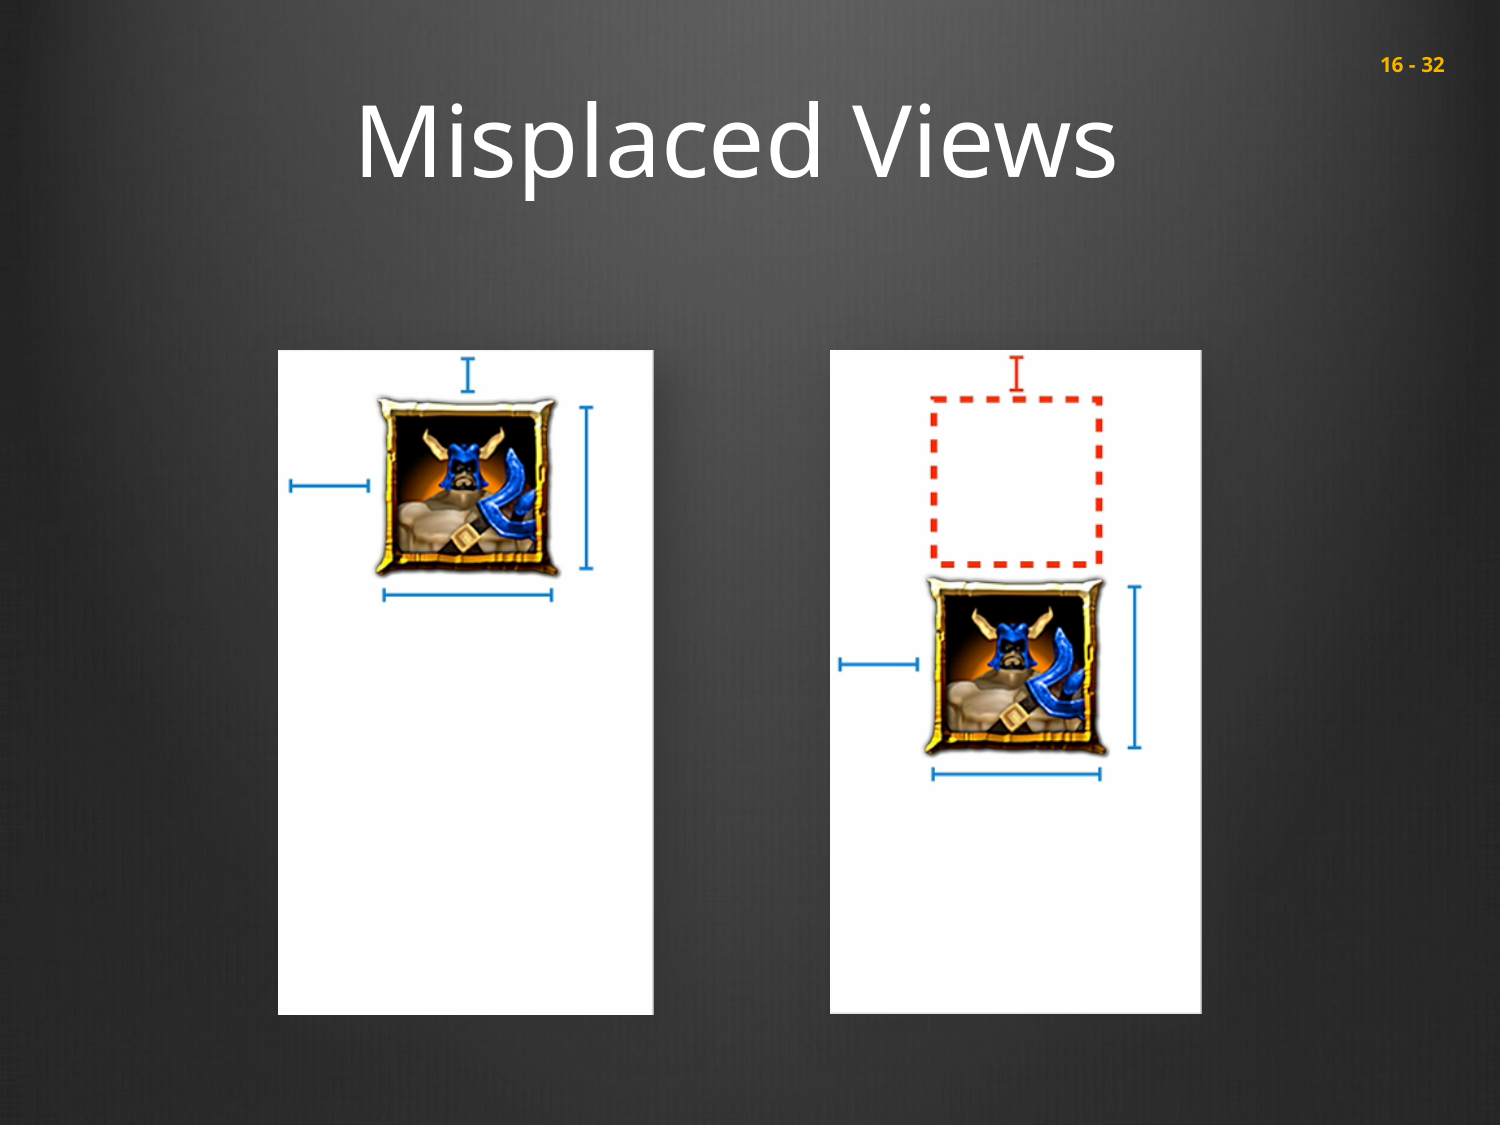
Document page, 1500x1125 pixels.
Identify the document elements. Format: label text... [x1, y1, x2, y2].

text_box 16 - 32 [1306, 43, 1460, 86]
title Misplaced Views [112, 19, 1388, 255]
picture [830, 350, 1202, 1014]
picture [278, 350, 654, 1015]
